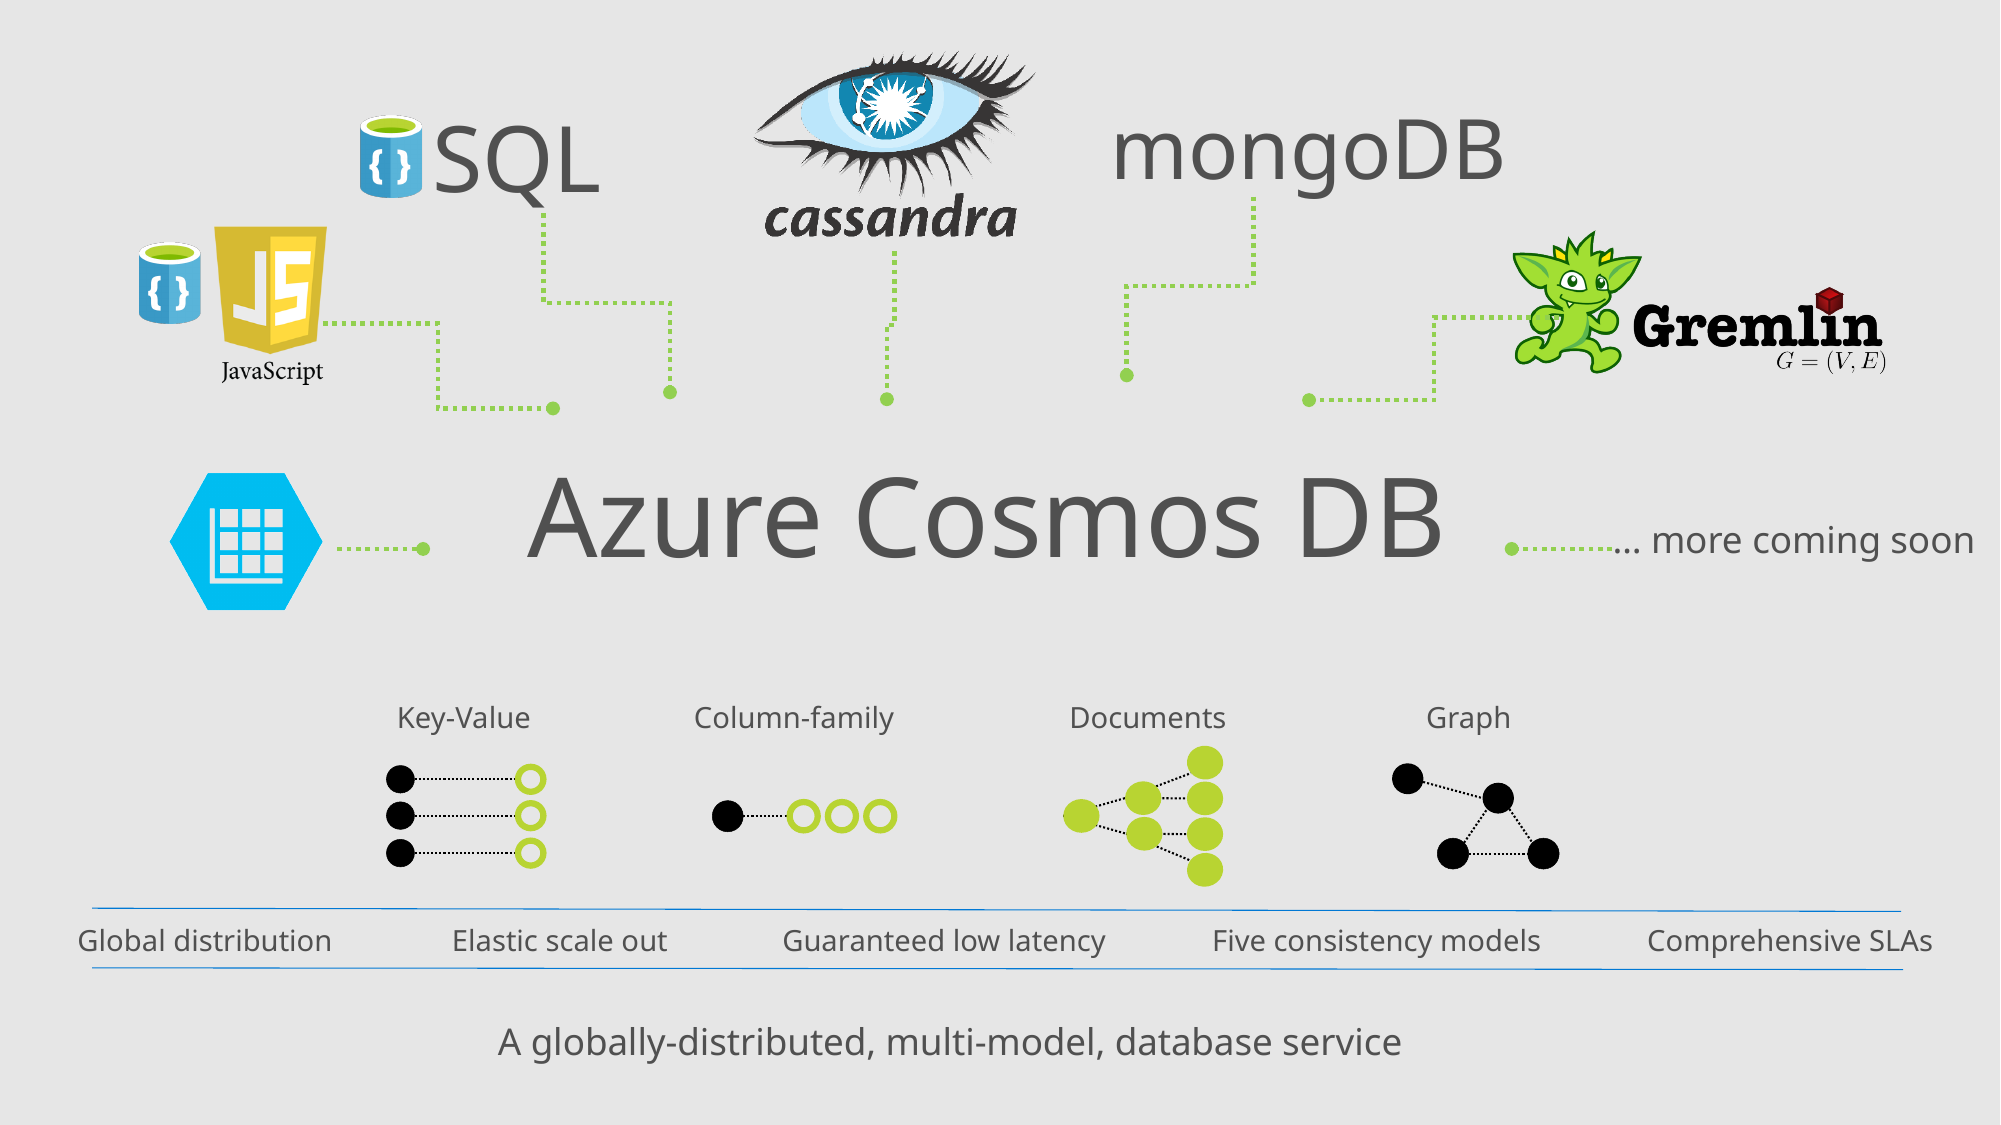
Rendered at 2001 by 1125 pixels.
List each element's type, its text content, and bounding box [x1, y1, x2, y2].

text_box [91, 221, 554, 409]
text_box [168, 464, 424, 619]
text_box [1308, 228, 1888, 401]
text_box [880, 250, 895, 406]
text_box Five consistency models [1204, 914, 1549, 965]
text_box A globally-distributed, multi-model, database service [490, 1010, 1411, 1070]
text_box Guaranteed low latency [774, 914, 1114, 965]
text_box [598, 691, 990, 832]
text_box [1511, 508, 1977, 570]
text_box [1273, 691, 1665, 870]
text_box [268, 691, 660, 868]
text_box Azure Cosmos DB [519, 439, 1454, 587]
text_box Elastic scale out [444, 914, 676, 965]
text_box Global distribution [69, 914, 341, 965]
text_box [313, 92, 671, 393]
picture [747, 44, 1042, 242]
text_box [1025, 691, 1271, 887]
text_box Comprehensive SLAs [1639, 914, 1941, 965]
text_box mongoDB [1103, 88, 1514, 204]
text_box [1120, 204, 1254, 382]
